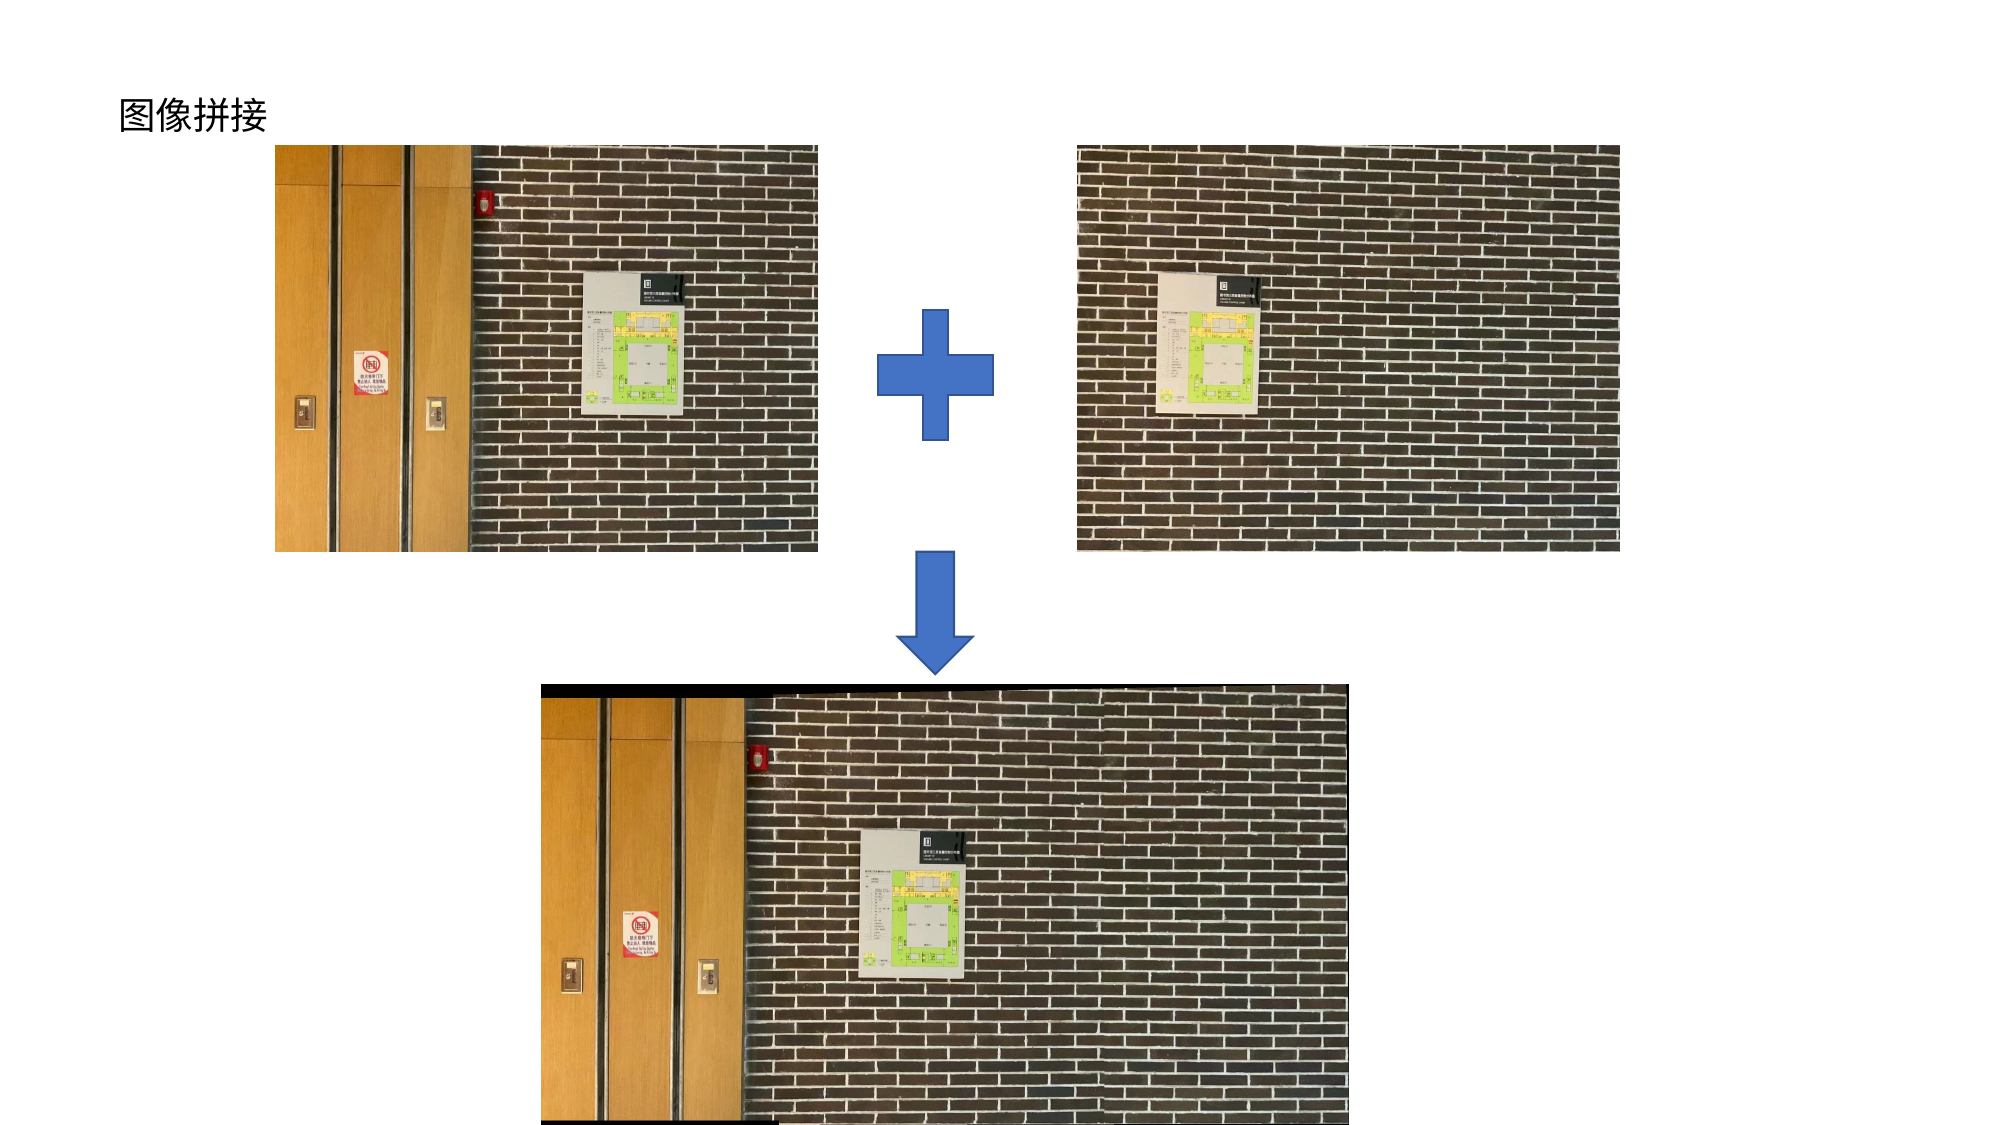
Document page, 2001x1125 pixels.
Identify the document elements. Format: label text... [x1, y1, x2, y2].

picture [1077, 145, 1620, 552]
picture [275, 145, 818, 552]
text_box [877, 309, 994, 441]
picture [541, 684, 1349, 1125]
text_box [895, 550, 976, 676]
text_box 图像拼接 [103, 84, 284, 145]
